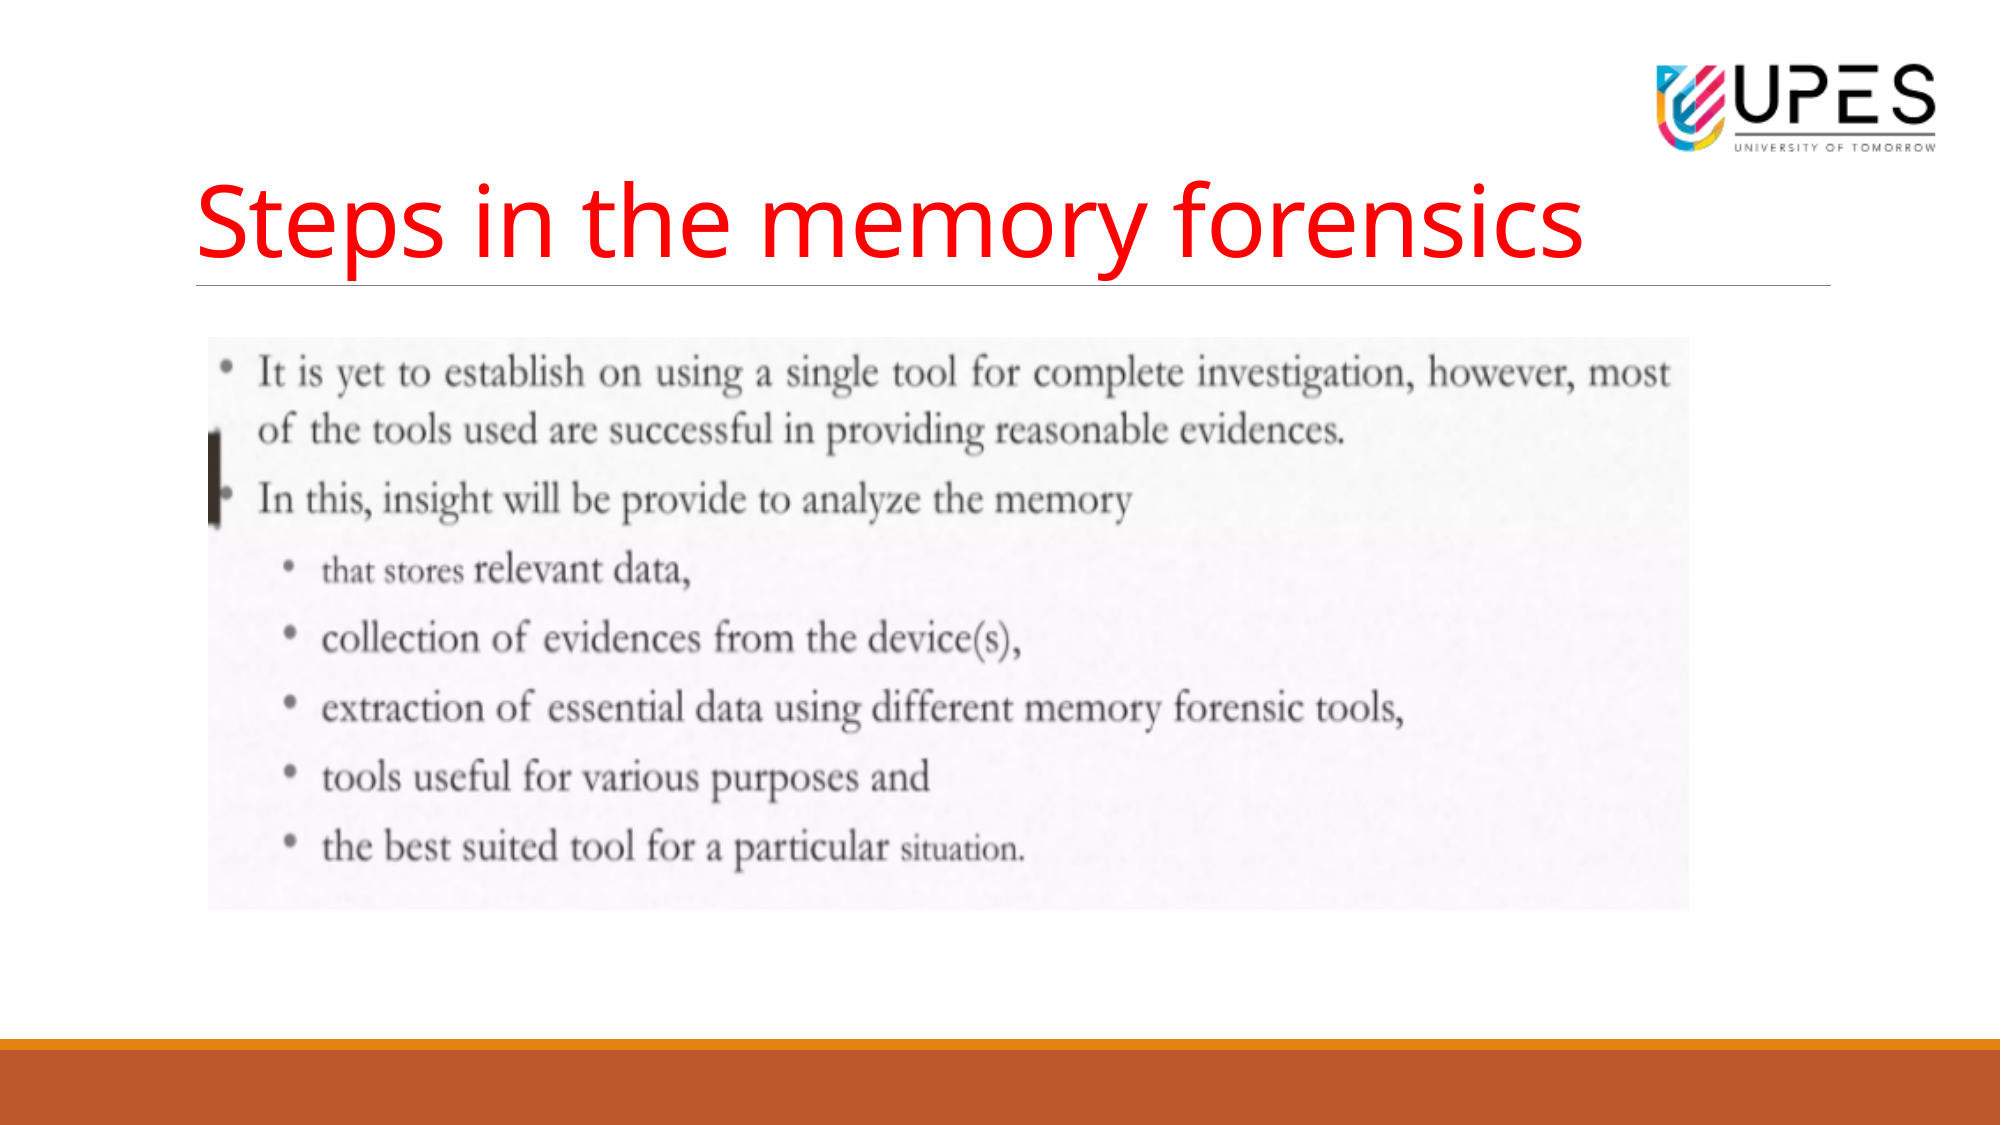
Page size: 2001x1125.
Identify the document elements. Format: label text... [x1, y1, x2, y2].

picture [1628, 46, 1963, 167]
title Steps in the memory forensics [180, 47, 1830, 285]
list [207, 336, 1689, 910]
